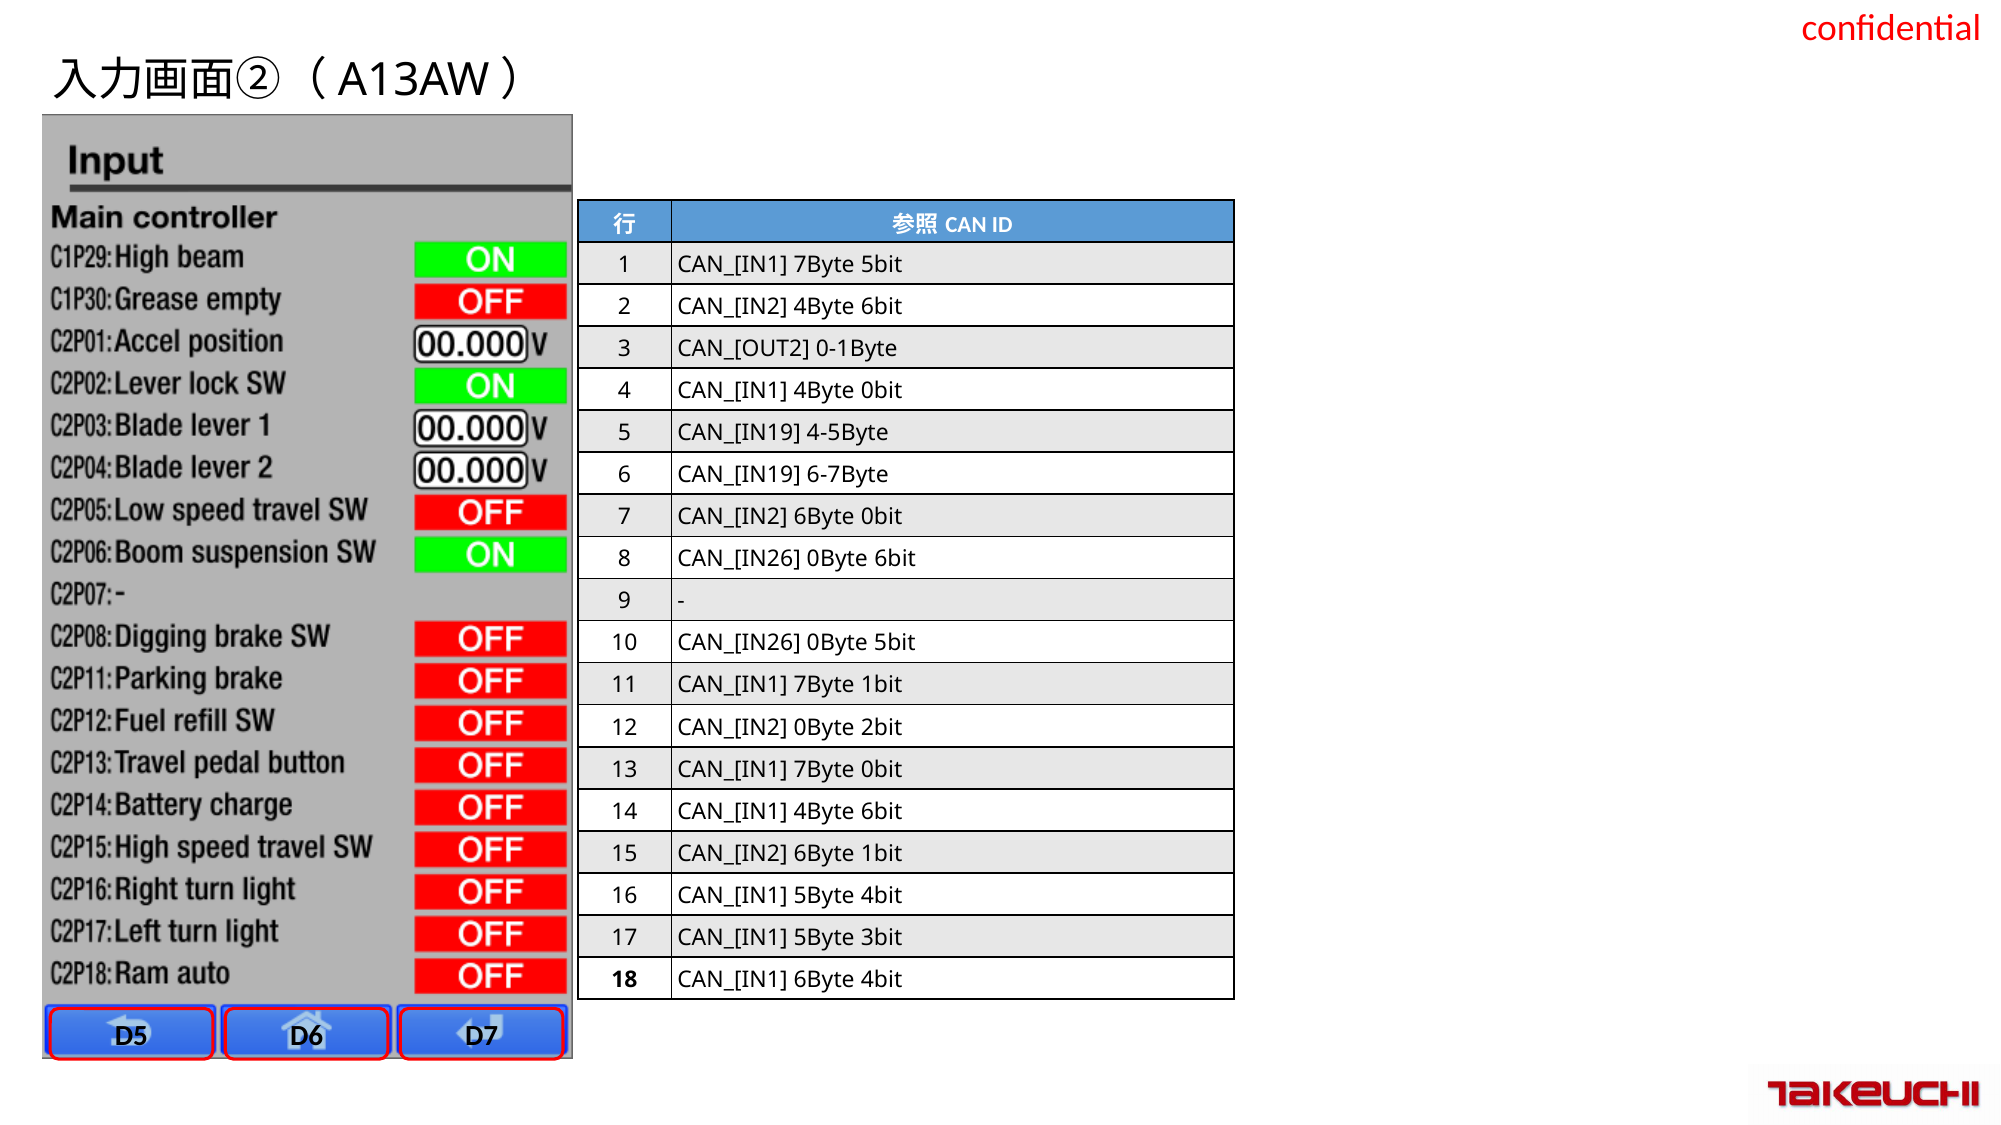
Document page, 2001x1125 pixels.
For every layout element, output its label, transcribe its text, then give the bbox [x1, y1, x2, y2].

table_cell CAN_[IN1] 4Byte 0bit [672, 369, 1233, 409]
table_cell CAN_[IN26] 0Byte 6bit [672, 537, 1233, 578]
table_cell CAN_[IN26] 0Byte 5bit [672, 621, 1233, 662]
table_cell CAN_[IN1] 7Byte 5bit [672, 243, 1233, 283]
table_cell 9 [579, 579, 671, 620]
table_cell 8 [579, 537, 671, 578]
table_cell CAN_[IN1] 5Byte 4bit [672, 874, 1233, 914]
table_header 参照CAN ID [672, 201, 1233, 241]
table_cell - [672, 579, 1233, 620]
table_cell 17 [579, 916, 671, 956]
table_cell 10 [579, 621, 671, 662]
table_cell 16 [579, 874, 671, 914]
table_cell CAN_[IN2] 0Byte 2bit [672, 705, 1233, 746]
table_cell CAN_[IN1] 6Byte 4bit [672, 958, 1233, 998]
table_cell CAN_[IN19] 4-5Byte [672, 411, 1233, 451]
table_cell 6 [579, 453, 671, 493]
table_cell 4 [579, 369, 671, 409]
table_cell CAN_[IN1] 7Byte 1bit [672, 663, 1233, 704]
table_cell 14 [579, 790, 671, 830]
table_cell 13 [579, 748, 671, 788]
table_cell CAN_[IN1] 4Byte 6bit [672, 790, 1233, 830]
table_cell 12 [579, 705, 671, 746]
picture [1748, 1064, 2000, 1125]
table_cell 11 [579, 663, 671, 704]
table_cell CAN_[IN2] 6Byte 0bit [672, 495, 1233, 536]
table_cell 7 [579, 495, 671, 536]
table_cell 18 [579, 958, 671, 998]
table_cell CAN_[IN19] 6-7Byte [672, 453, 1233, 493]
title 入力画面②（A13AW） [37, 0, 604, 183]
table_cell CAN_[IN2] 4Byte 6bit [672, 285, 1233, 325]
table_cell 1 [579, 243, 671, 283]
table_cell 5 [579, 411, 671, 451]
table_cell 15 [579, 832, 671, 872]
table_cell 2 [579, 285, 671, 325]
table_cell CAN_[OUT2] 0-1Byte [672, 327, 1233, 367]
table_cell CAN_[IN1] 7Byte 0bit [672, 748, 1233, 788]
table_cell CAN_[IN2] 6Byte 1bit [672, 832, 1233, 872]
table_header 行 [579, 201, 671, 241]
table_cell 3 [579, 327, 671, 367]
table_cell CAN_[IN1] 5Byte 3bit [672, 916, 1233, 956]
picture [42, 114, 573, 1059]
